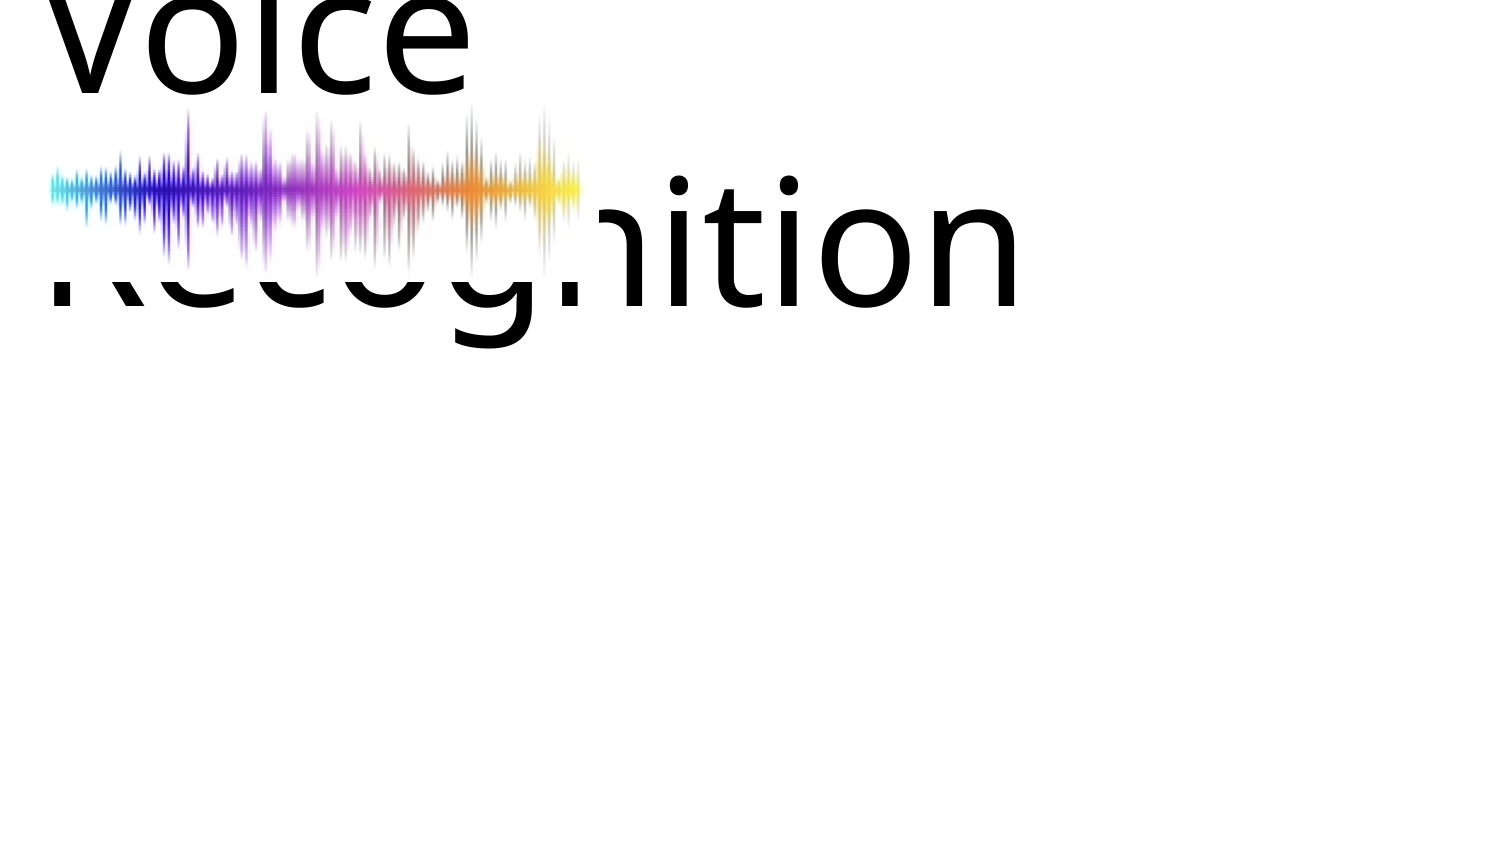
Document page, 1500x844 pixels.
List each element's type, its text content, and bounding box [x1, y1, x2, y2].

title Voice Recognition [37, 123, 1438, 807]
picture [36, 102, 599, 282]
